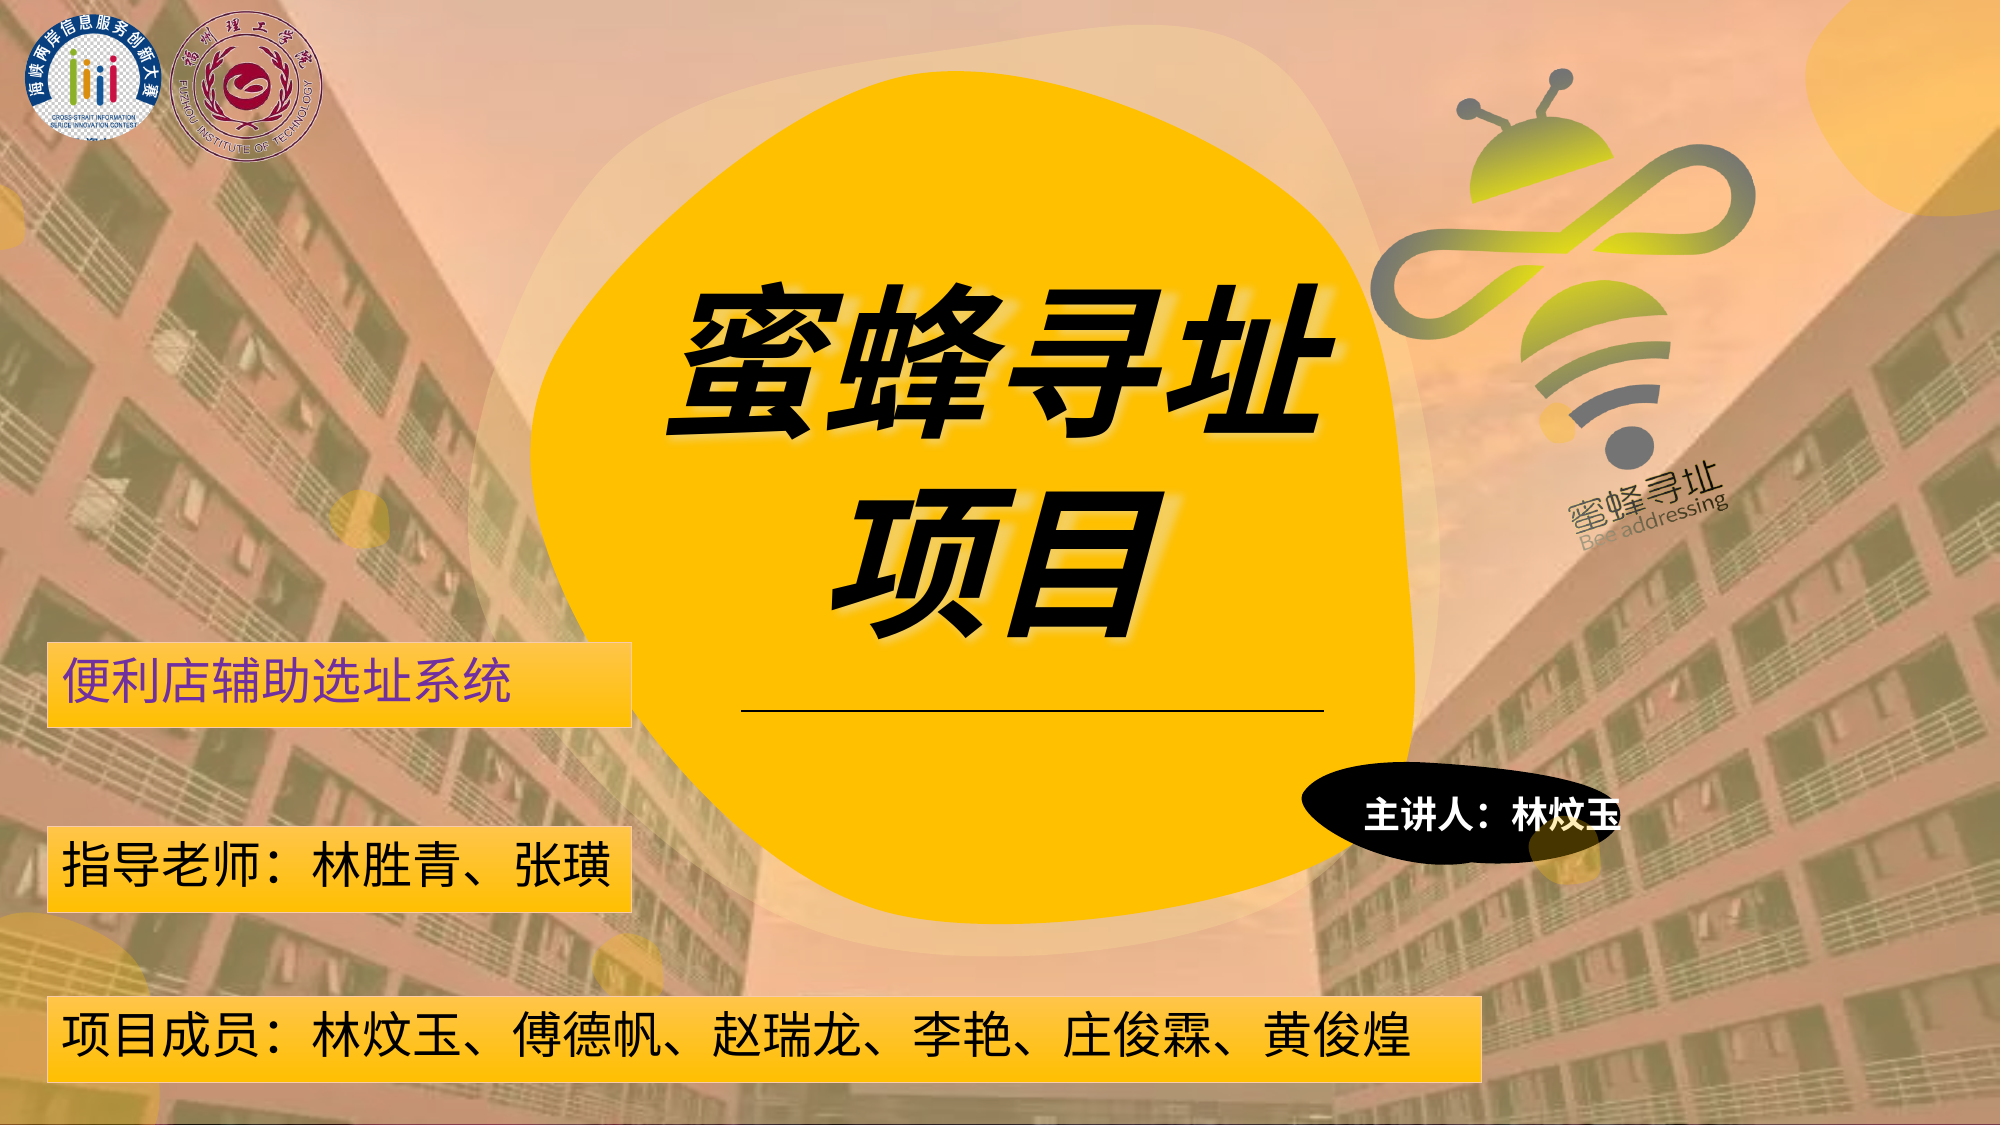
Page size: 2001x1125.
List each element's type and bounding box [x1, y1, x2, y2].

text_box [1301, 761, 1621, 865]
picture [0, 0, 2000, 1125]
